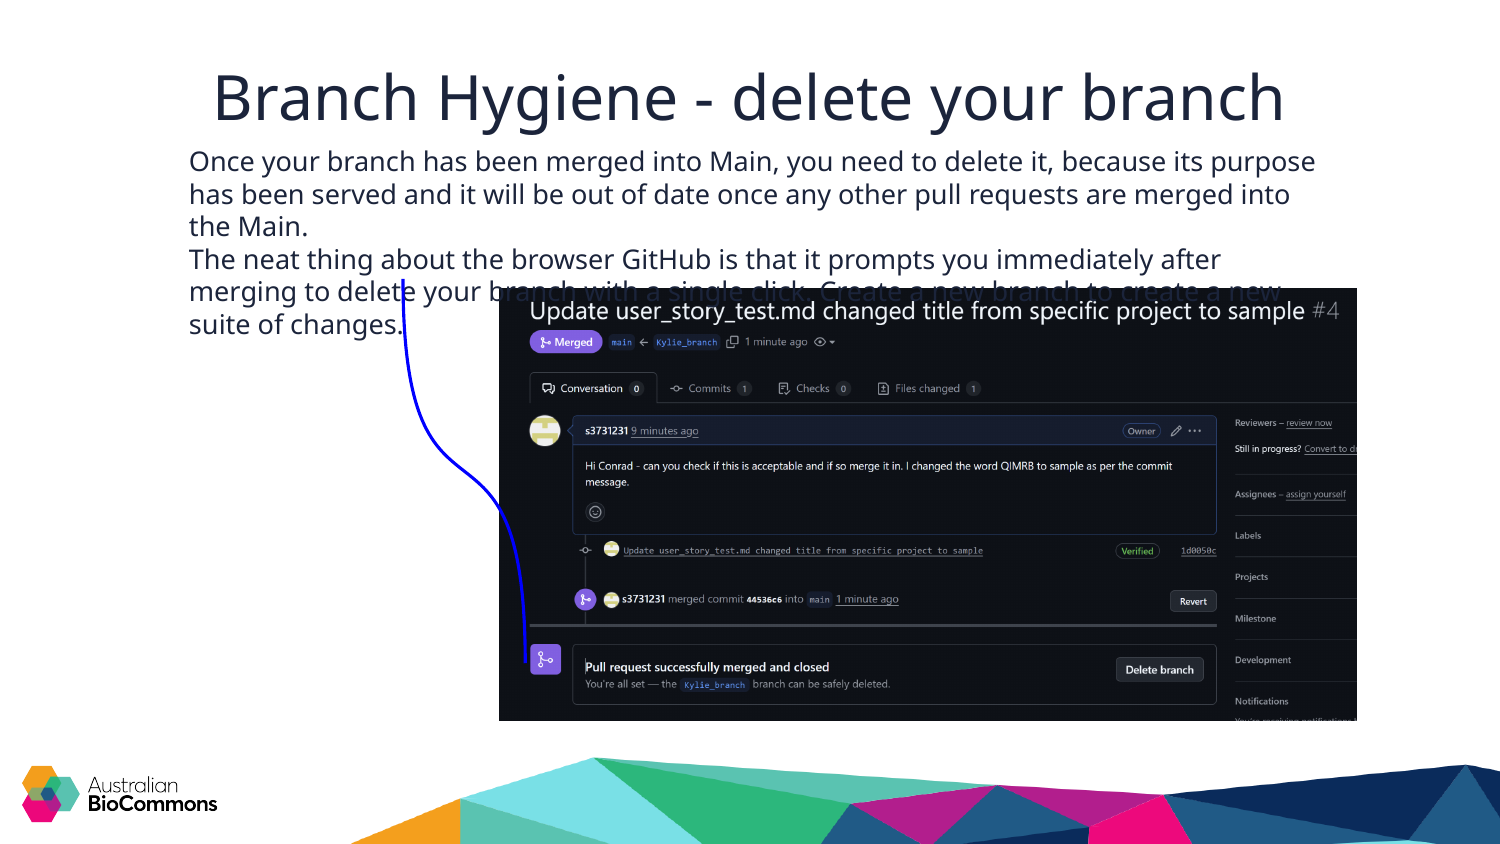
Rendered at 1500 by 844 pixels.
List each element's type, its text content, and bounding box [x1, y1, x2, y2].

text_box Once your branch has been merged into Main, you need to delete it, because its purpose has been served and it will be out of date once any other pull requests are merged into the Main. The neat thing about the browser GitHub is that it prompts you immediately after merging to delete your branch with a single click. Create a new branch to create a new suite of changes. [183, 141, 1338, 301]
picture [498, 288, 1358, 721]
picture [8, 760, 231, 827]
title Branch Hygiene - delete your branch [51, 48, 1449, 142]
picture [321, 744, 1500, 844]
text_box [271, 409, 657, 533]
